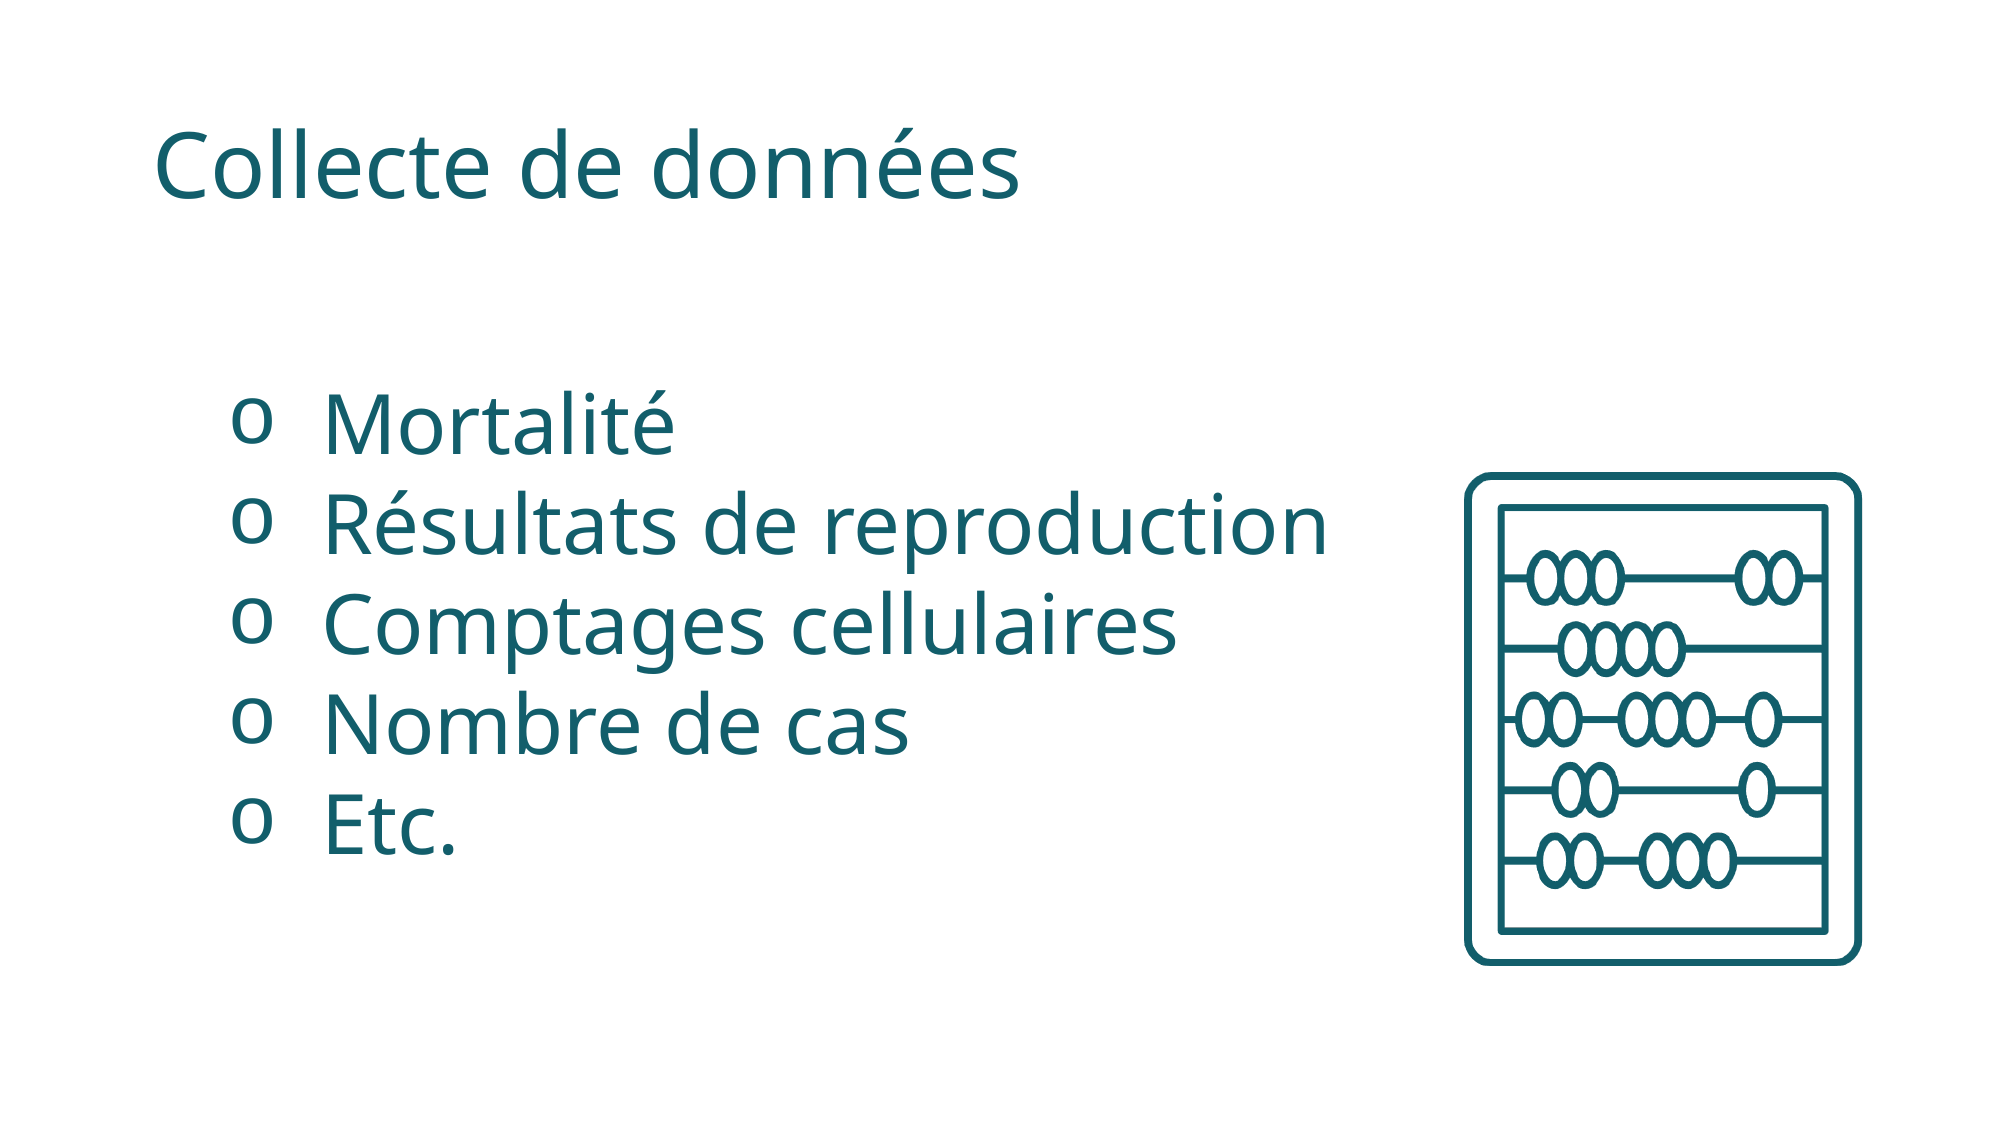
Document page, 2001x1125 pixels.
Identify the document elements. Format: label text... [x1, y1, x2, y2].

title Collecte de données [137, 59, 1863, 277]
text_box Mortalité Résultats de reproduction Comptages cellulaires Nombre de cas Etc. [137, 277, 1863, 966]
picture [1464, 472, 1863, 966]
